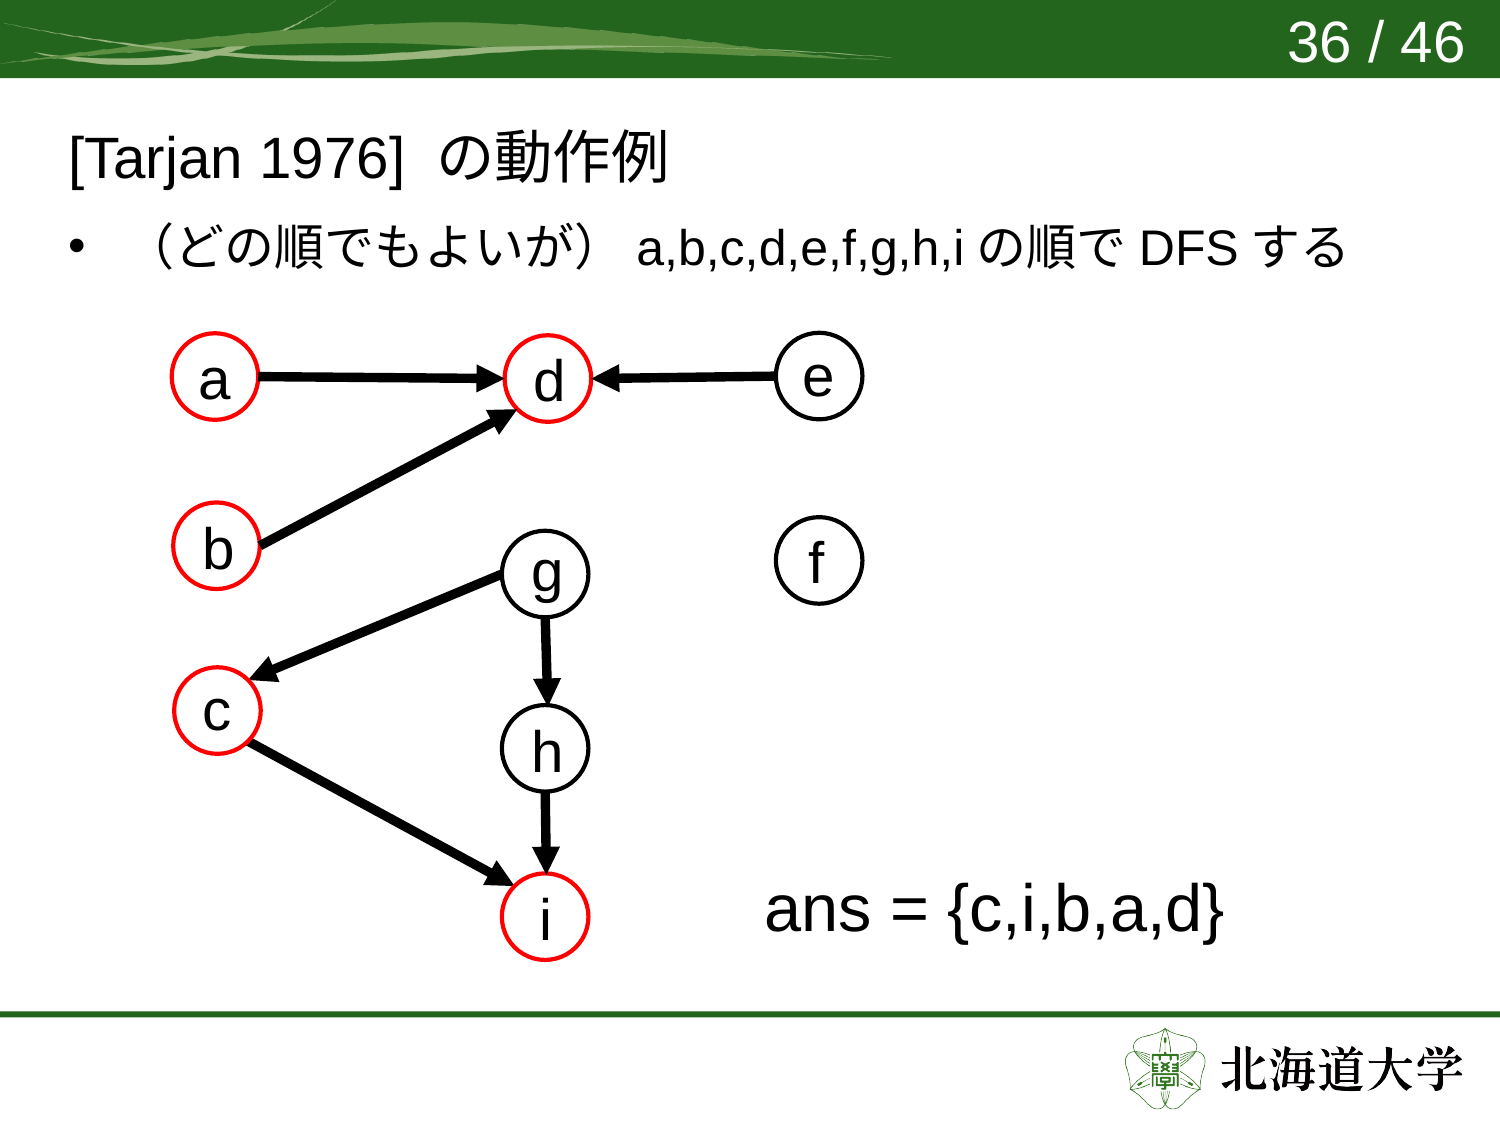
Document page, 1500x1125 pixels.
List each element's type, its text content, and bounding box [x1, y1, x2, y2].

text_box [504, 334, 592, 423]
list （どの順でもよいが）a,b,c,d,e,f,g,h,iの順でDFSする [53, 208, 1447, 1000]
picture [1116, 1018, 1471, 1122]
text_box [247, 573, 503, 681]
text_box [172, 502, 260, 590]
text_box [247, 740, 515, 887]
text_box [173, 664, 261, 755]
picture [0, 0, 892, 65]
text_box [171, 332, 259, 421]
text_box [590, 375, 777, 379]
title [Tarjan 1976] の動作例 [53, 113, 1447, 198]
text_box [259, 408, 518, 546]
text_box ans = {c,i,b,a,d} [749, 857, 1241, 952]
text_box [775, 330, 863, 420]
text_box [501, 873, 589, 961]
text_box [501, 525, 589, 618]
slide_number 36 / 46 [1272, 0, 1500, 76]
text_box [501, 704, 589, 793]
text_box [544, 626, 549, 703]
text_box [775, 516, 863, 604]
